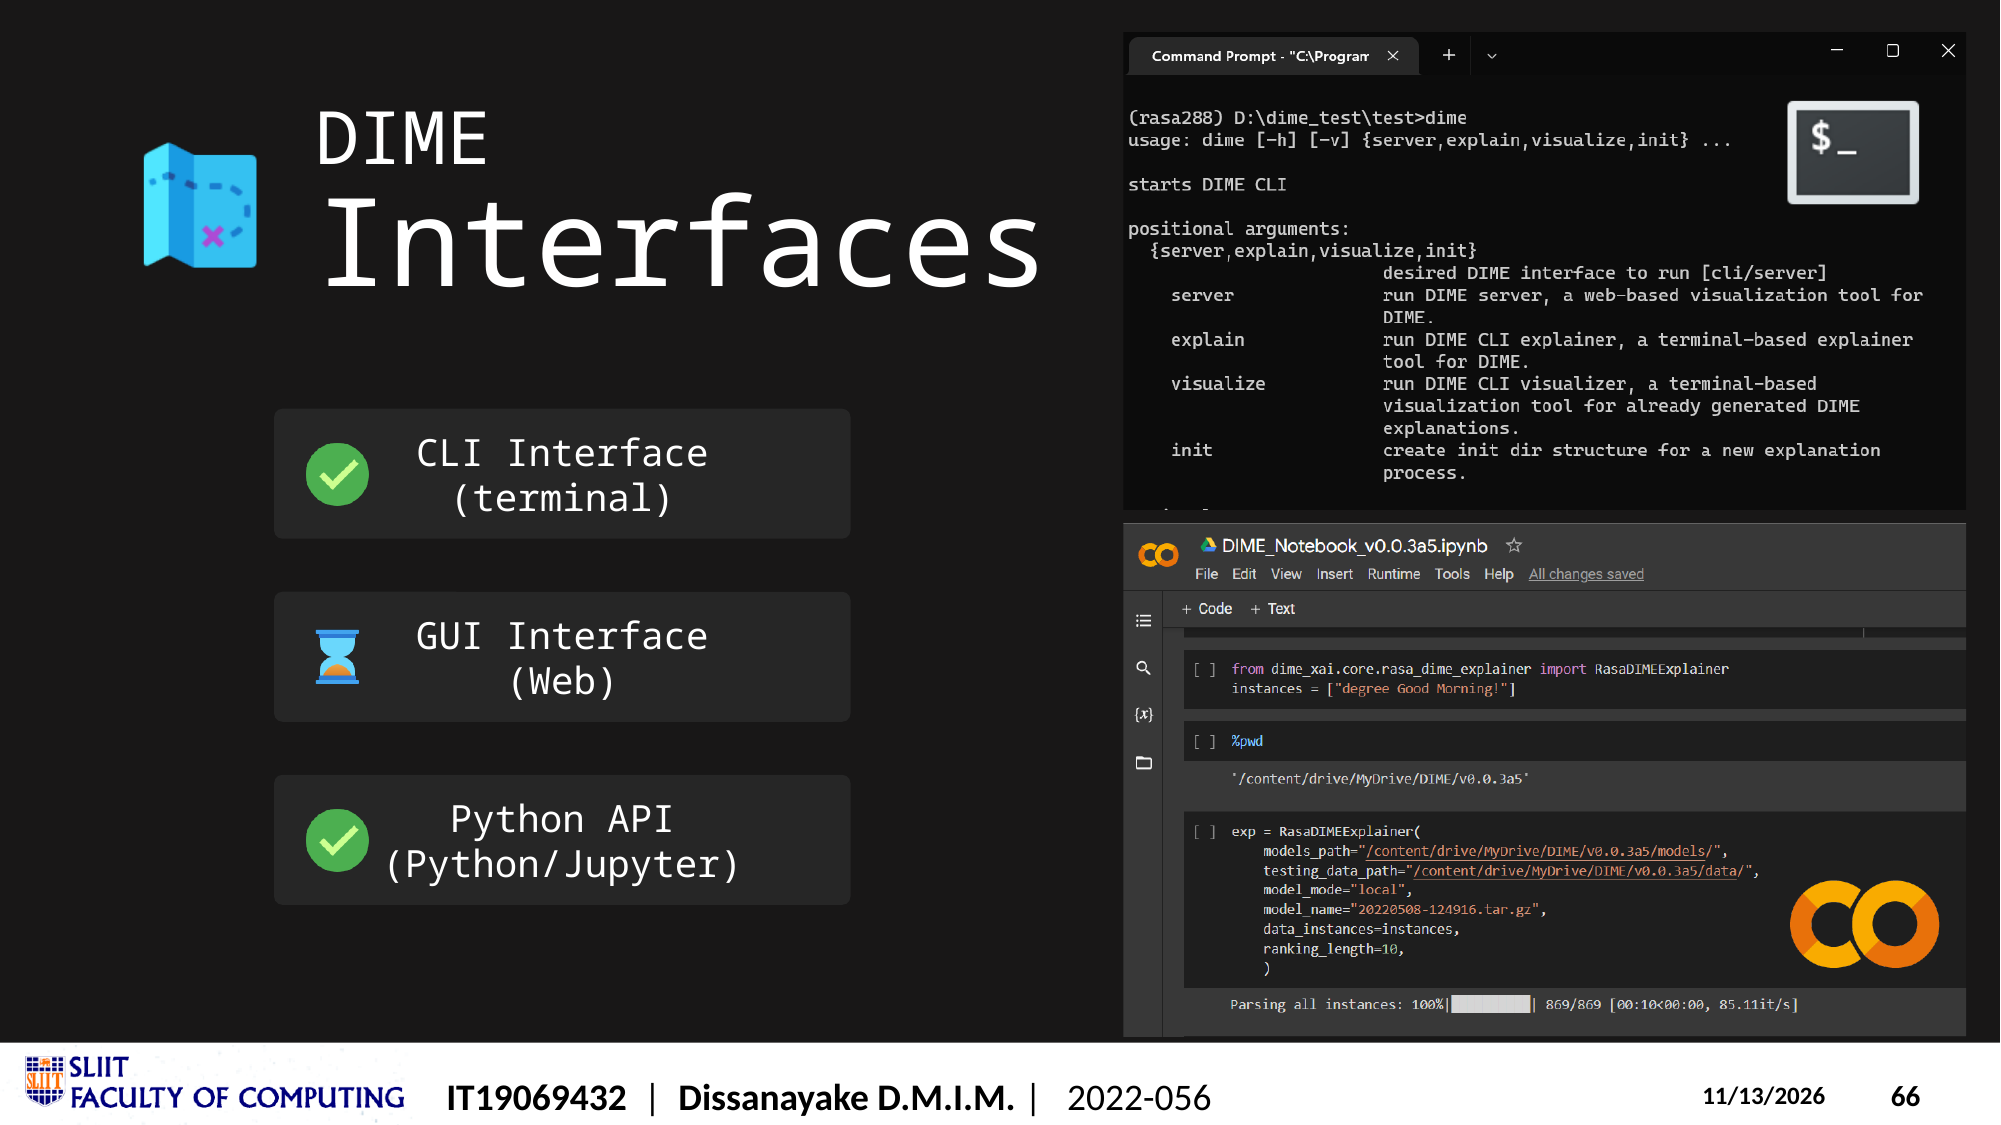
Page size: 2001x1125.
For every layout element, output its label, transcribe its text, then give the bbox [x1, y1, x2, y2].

picture [1123, 32, 1967, 510]
picture [1123, 523, 1967, 1037]
picture [299, 802, 375, 878]
text_box Python API (Python/Jupyter) [273, 773, 852, 906]
picture [299, 436, 375, 512]
text_box GUI Interface (Web) [273, 590, 852, 723]
text_box DIME Interfaces [299, 93, 1123, 321]
text_box CLI Interface (terminal) [273, 407, 852, 540]
picture [302, 622, 372, 691]
picture [125, 133, 276, 284]
picture [0, 1045, 413, 1125]
